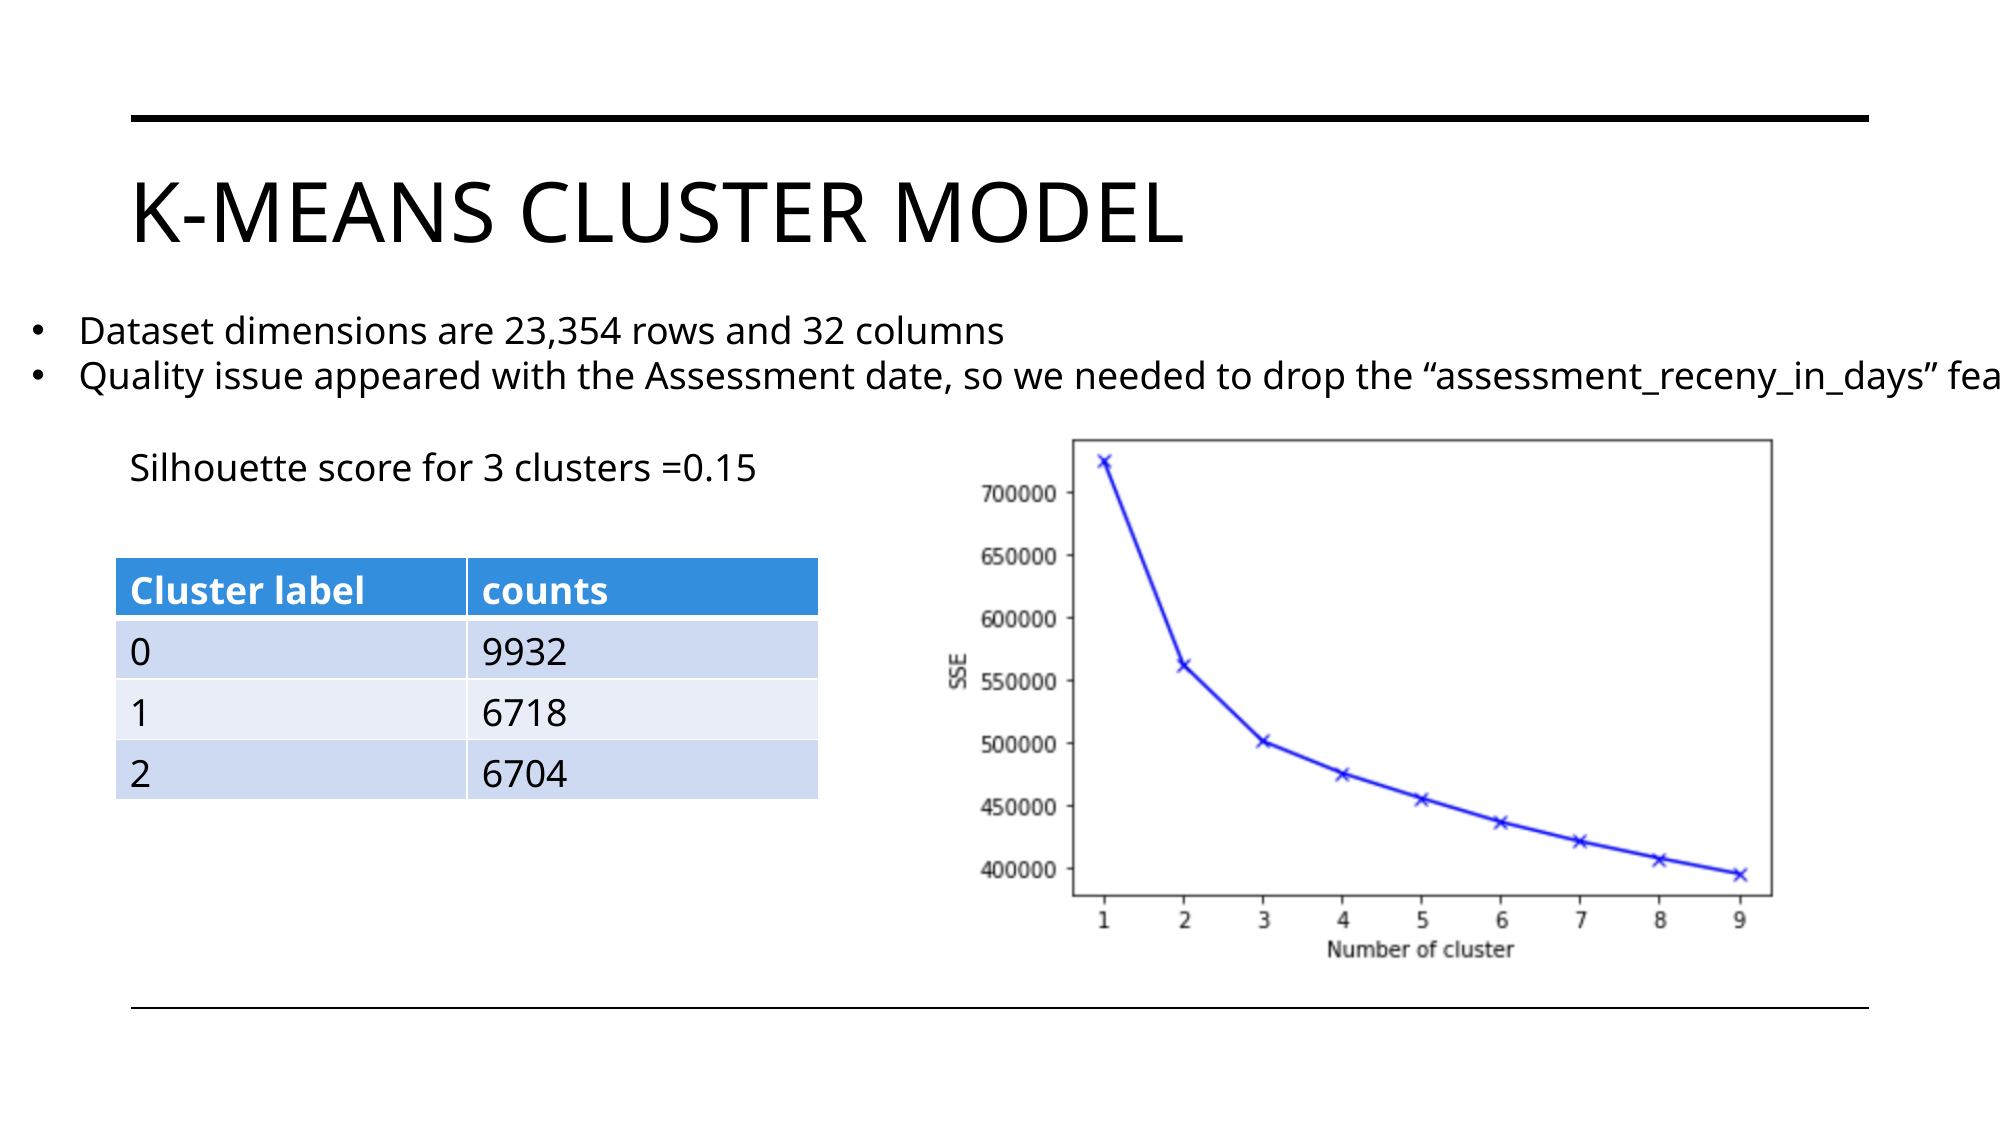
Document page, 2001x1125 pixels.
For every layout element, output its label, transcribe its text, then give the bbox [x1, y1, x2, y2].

table_cell 1 [116, 680, 466, 739]
table_cell 6718 [468, 680, 818, 739]
table_cell 9932 [468, 621, 818, 678]
text_box Dataset dimensions are 23,354 rows and 32 columns Quality issue appeared with the Assessment date, so we needed to drop the “assessment_receny_in_days” feature [16, 299, 2000, 495]
table_cell 6704 [468, 740, 818, 799]
text_box Silhouette score for 3 clusters =0.15 [114, 436, 943, 586]
table_header counts [468, 558, 818, 615]
table_cell 2 [116, 740, 466, 799]
table_header Cluster label [116, 558, 466, 615]
table_cell 0 [116, 621, 466, 678]
title K-Means Cluster Model [114, 151, 1869, 299]
picture [943, 433, 1777, 972]
